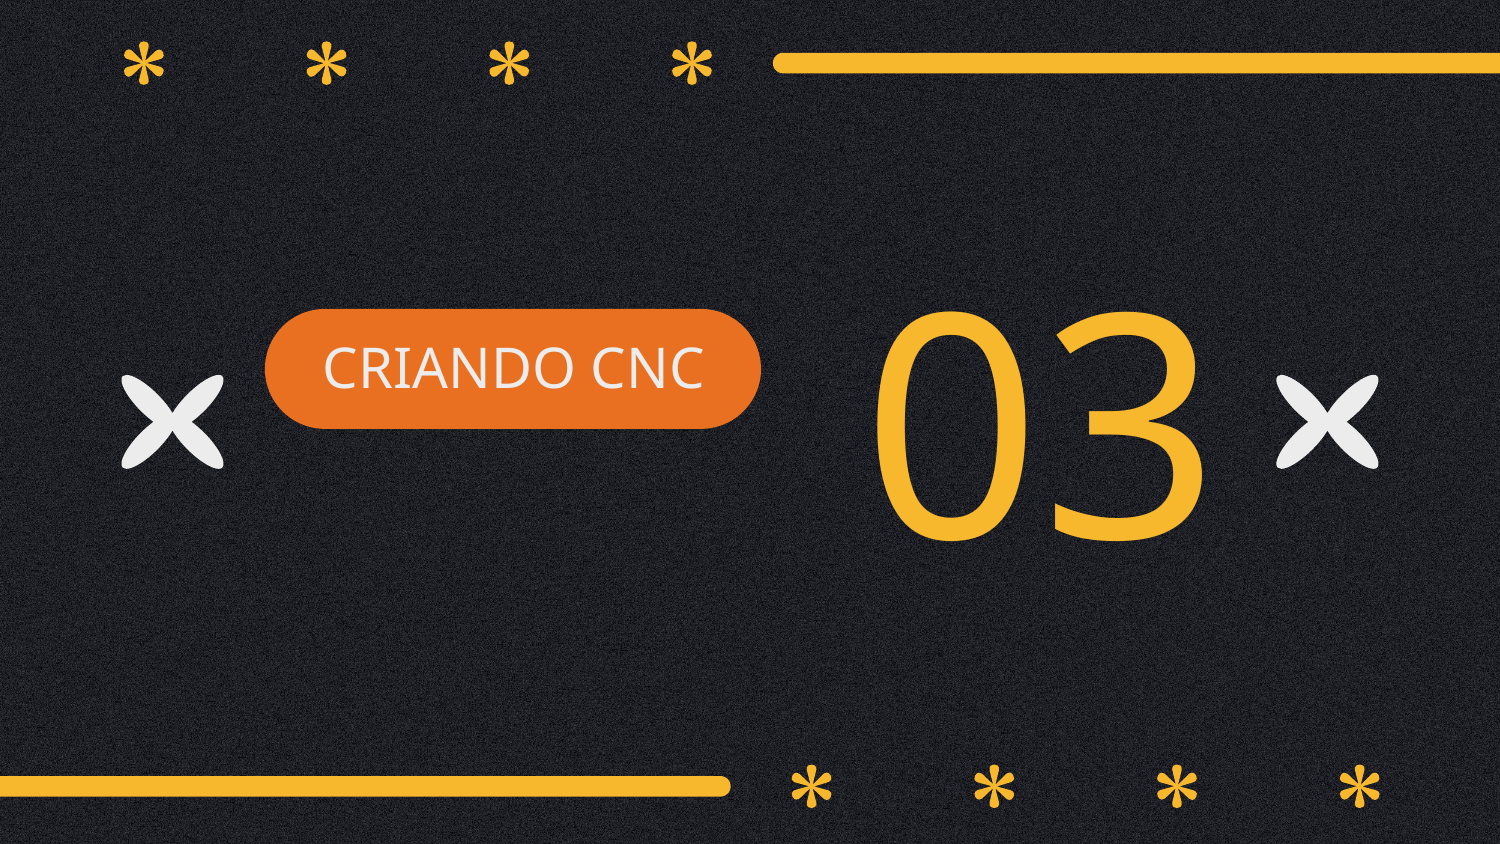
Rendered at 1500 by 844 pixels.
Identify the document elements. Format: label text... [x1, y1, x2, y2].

title 03 [749, 211, 1236, 633]
title CRIANDO CNC [246, 316, 749, 445]
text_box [0, 764, 1383, 809]
text_box [1276, 374, 1379, 469]
text_box [296, 308, 730, 316]
text_box [121, 374, 224, 469]
picture [0, 0, 1500, 844]
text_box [121, 41, 1500, 86]
